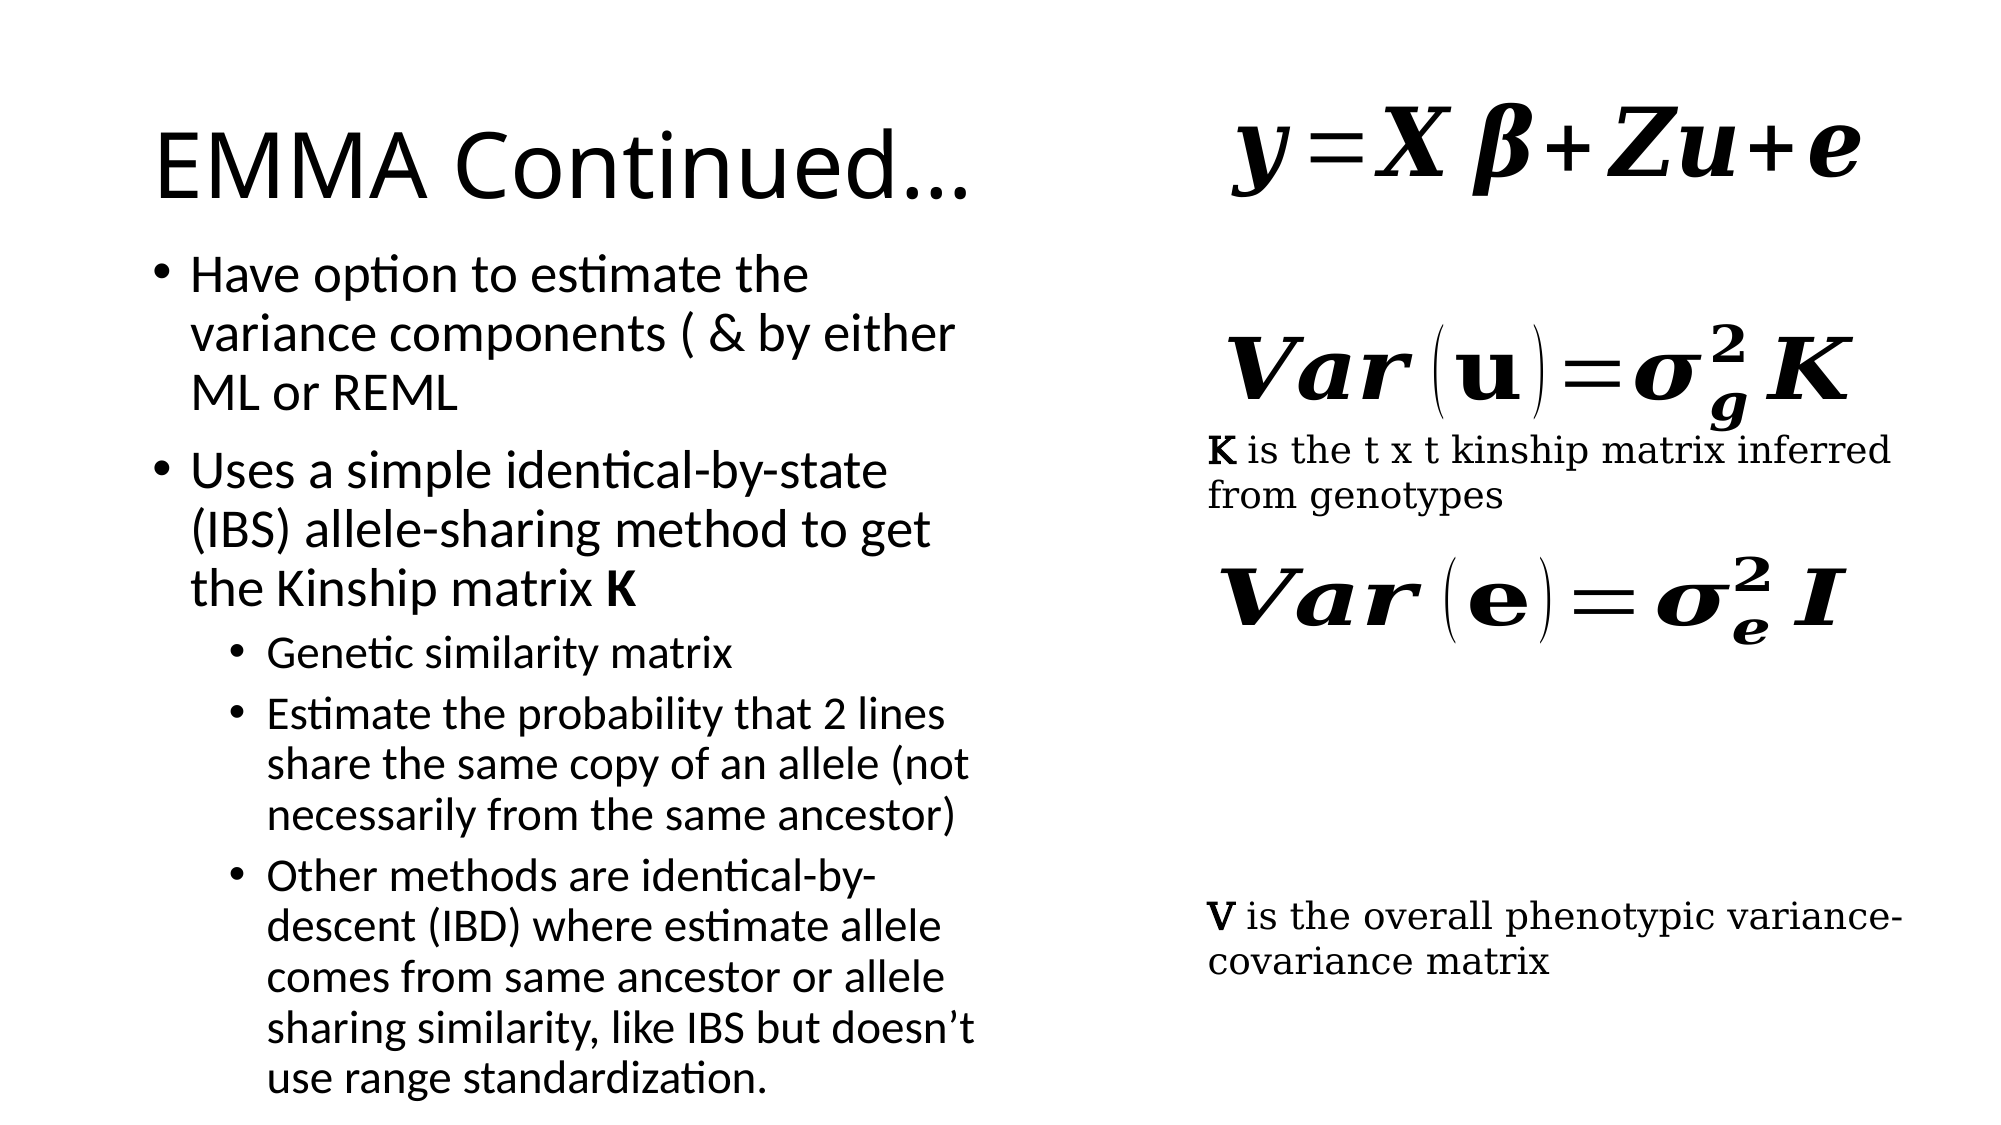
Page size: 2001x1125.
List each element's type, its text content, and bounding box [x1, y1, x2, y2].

text_box V is the overall phenotypic variance-covariance matrix [1192, 884, 2000, 1035]
text_box K is the t x t kinship matrix inferred from genotypes [1192, 418, 2000, 569]
title EMMA Continued… [137, 59, 1863, 278]
